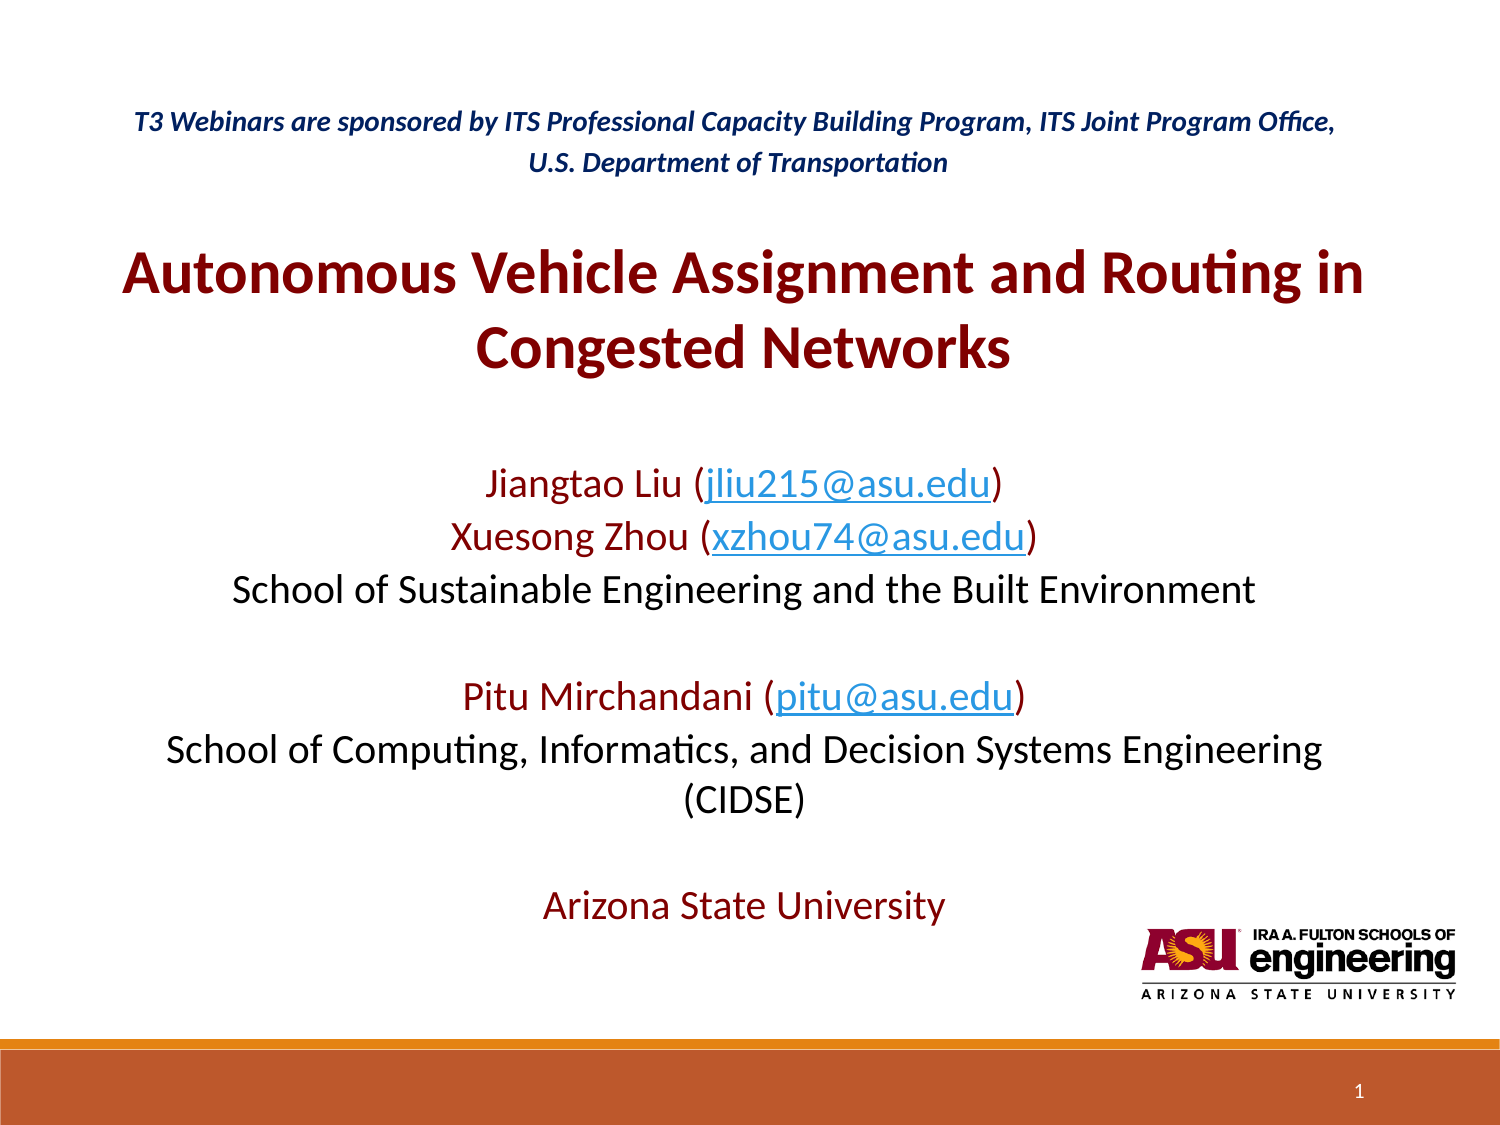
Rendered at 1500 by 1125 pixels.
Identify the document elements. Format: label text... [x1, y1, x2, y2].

text_box Autonomous Vehicle Assignment and Routing in Congested Networks [31, 223, 1458, 388]
slide_number 1 [1218, 1059, 1380, 1120]
text_box T3 Webinars are sponsored by ITS Professional Capacity Building Program, ITS Joint Program Office, U.S. Department of Transportation [44, 94, 1433, 186]
picture [1134, 920, 1464, 1007]
text_box Jiangtao Liu (jliu215@asu.edu) Xuesong Zhou (xzhou74@asu.edu) School of Sustainable Engineering and the Built Environment Pitu Mirchandani (pitu@asu.edu) School of Computing, Informatics, and Decision Systems Engineering (CIDSE) Arizona State University [109, 448, 1380, 936]
